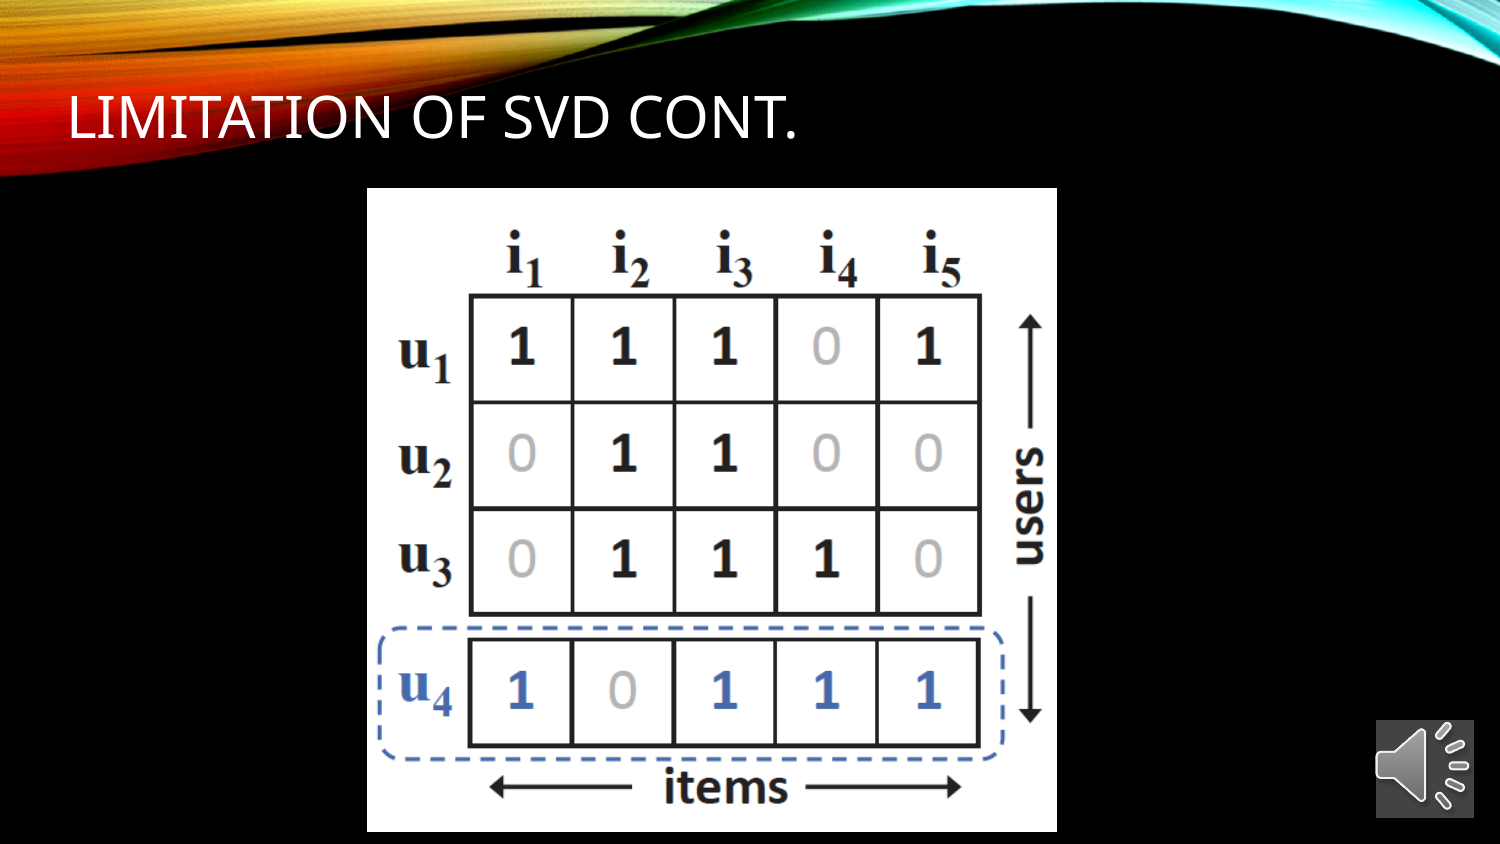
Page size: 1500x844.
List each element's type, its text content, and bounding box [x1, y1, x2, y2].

title Limitation of SVD Cont. [51, 72, 1449, 167]
picture [367, 188, 1057, 832]
picture [1374, 718, 1476, 819]
picture [0, 0, 1500, 178]
